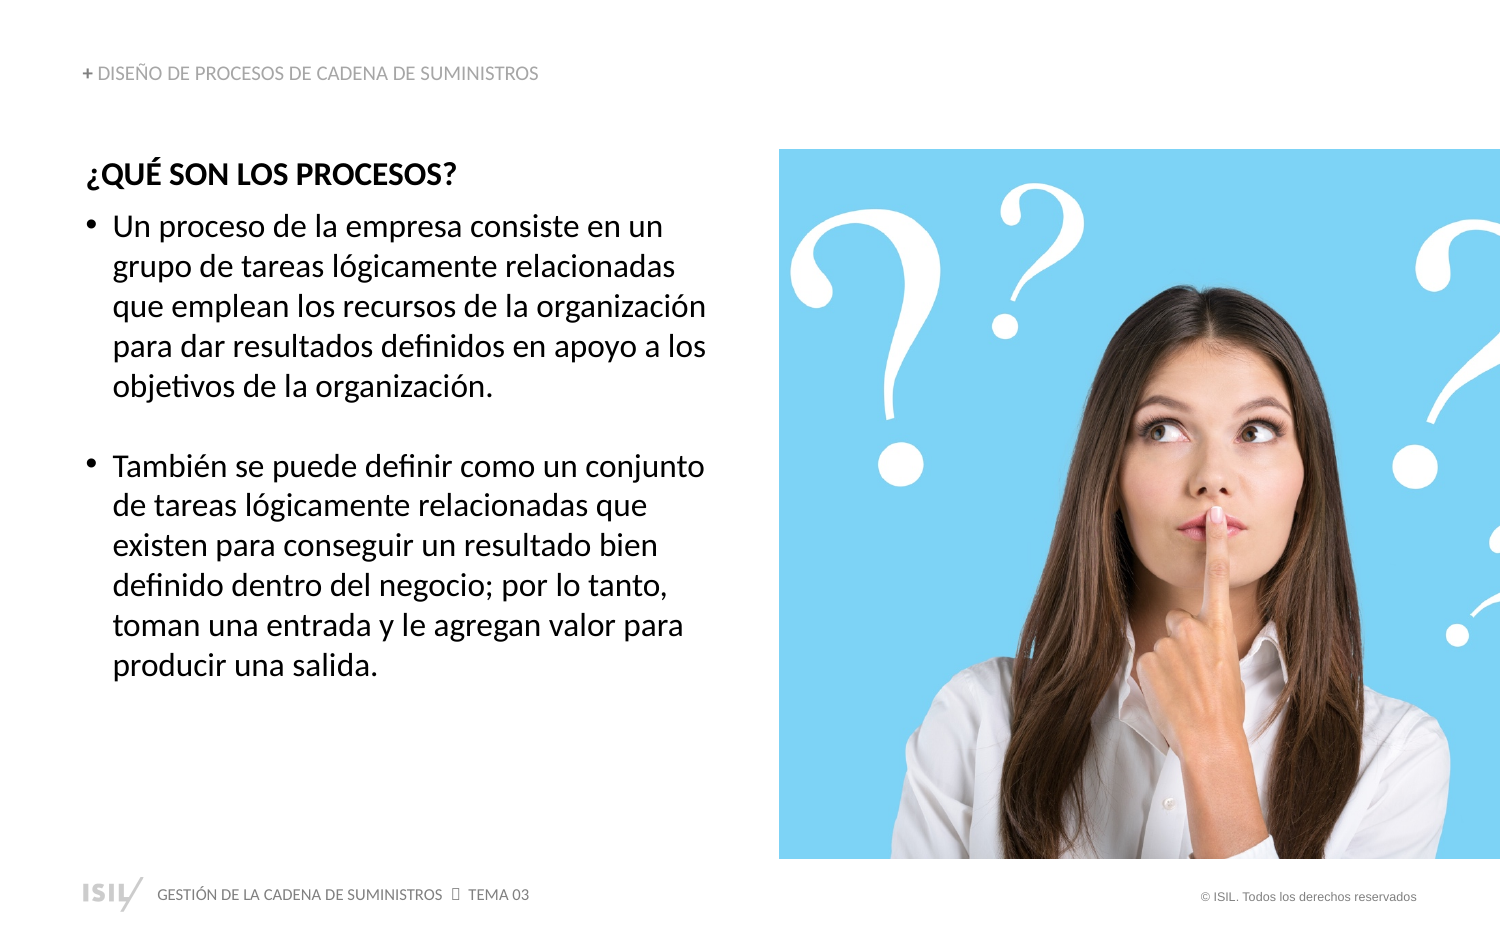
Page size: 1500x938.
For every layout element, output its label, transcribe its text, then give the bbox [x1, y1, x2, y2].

picture [779, 149, 1500, 859]
text_box + DISEÑO DE PROCESOS DE CADENA DE SUMINISTROS [82, 61, 780, 85]
text_box ¿QUÉ SON LOS PROCESOS? Un proceso de la empresa consiste en un grupo de tareas lógicamente relacionadas que emplean los recursos de la organización para dar resultados definidos en apoyo a los objetivos de la organización. También se puede definir como un conjunto de tareas lógicamente relacionadas que existen para conseguir un resultado bien definido dentro del negocio; por lo tanto, toman una entrada y le agregan valor para producir una salida. [83, 151, 721, 684]
